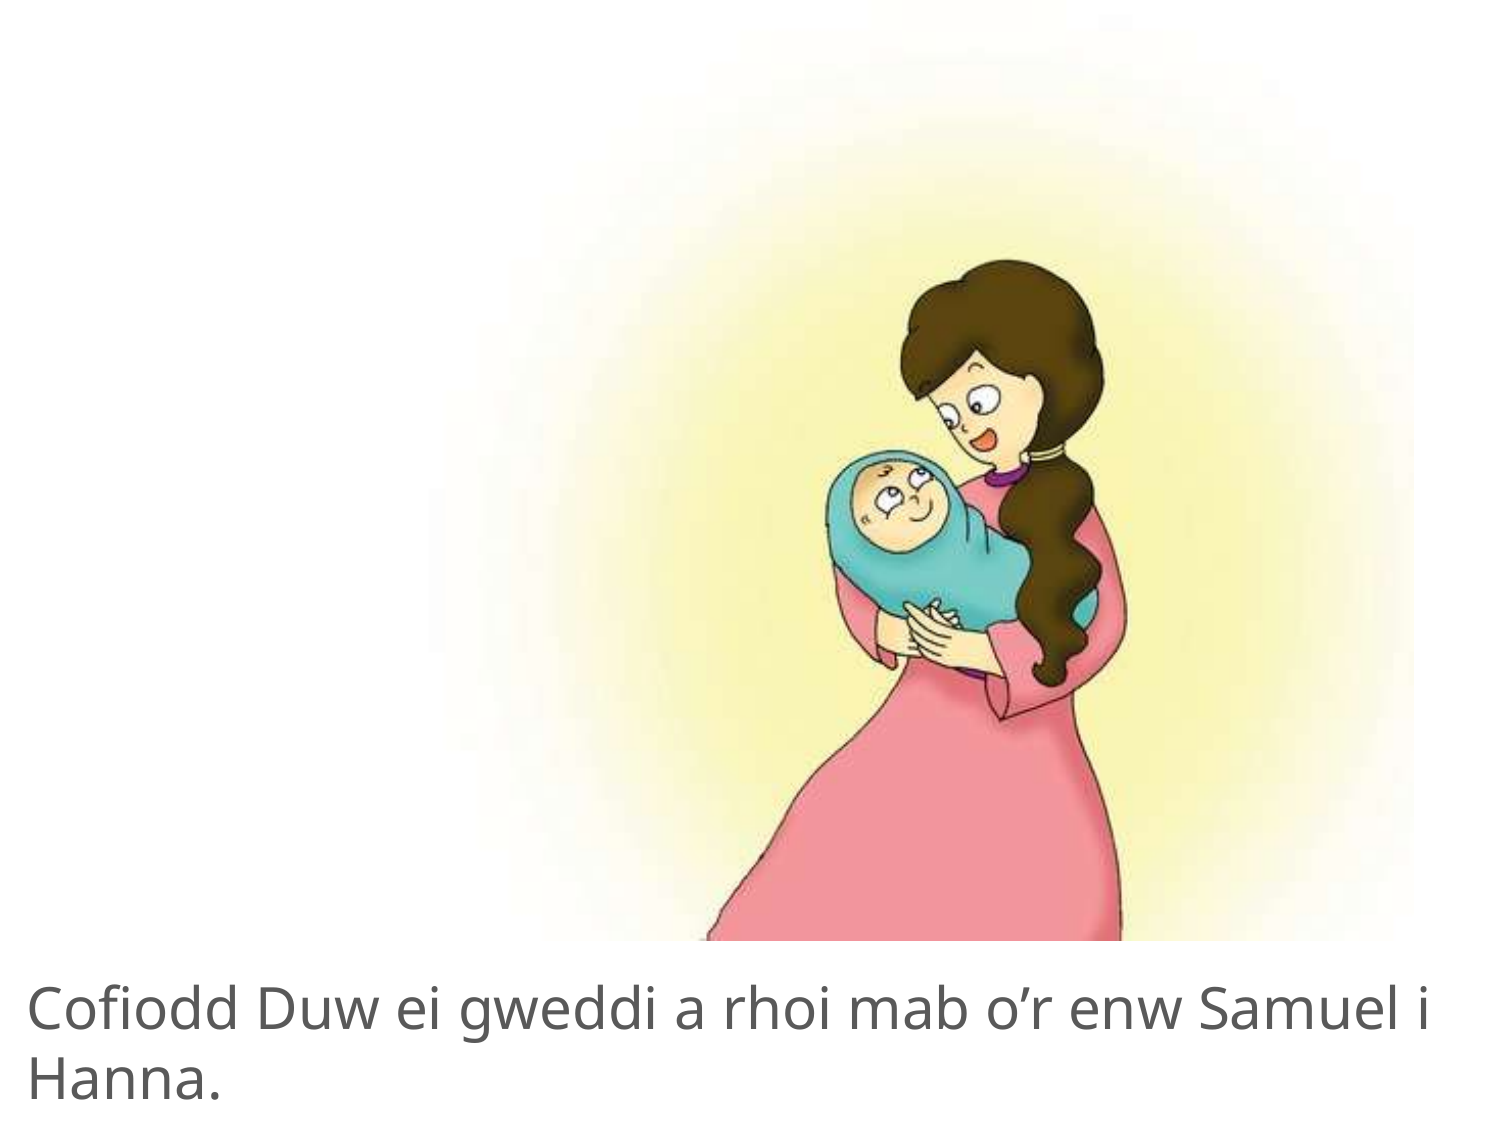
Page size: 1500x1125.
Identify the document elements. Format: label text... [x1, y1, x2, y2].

picture [86, 0, 1414, 941]
text_box Cofiodd Duw ei gweddi a rhoi mab o’r enw Samuel i Hanna. [11, 964, 1483, 1119]
